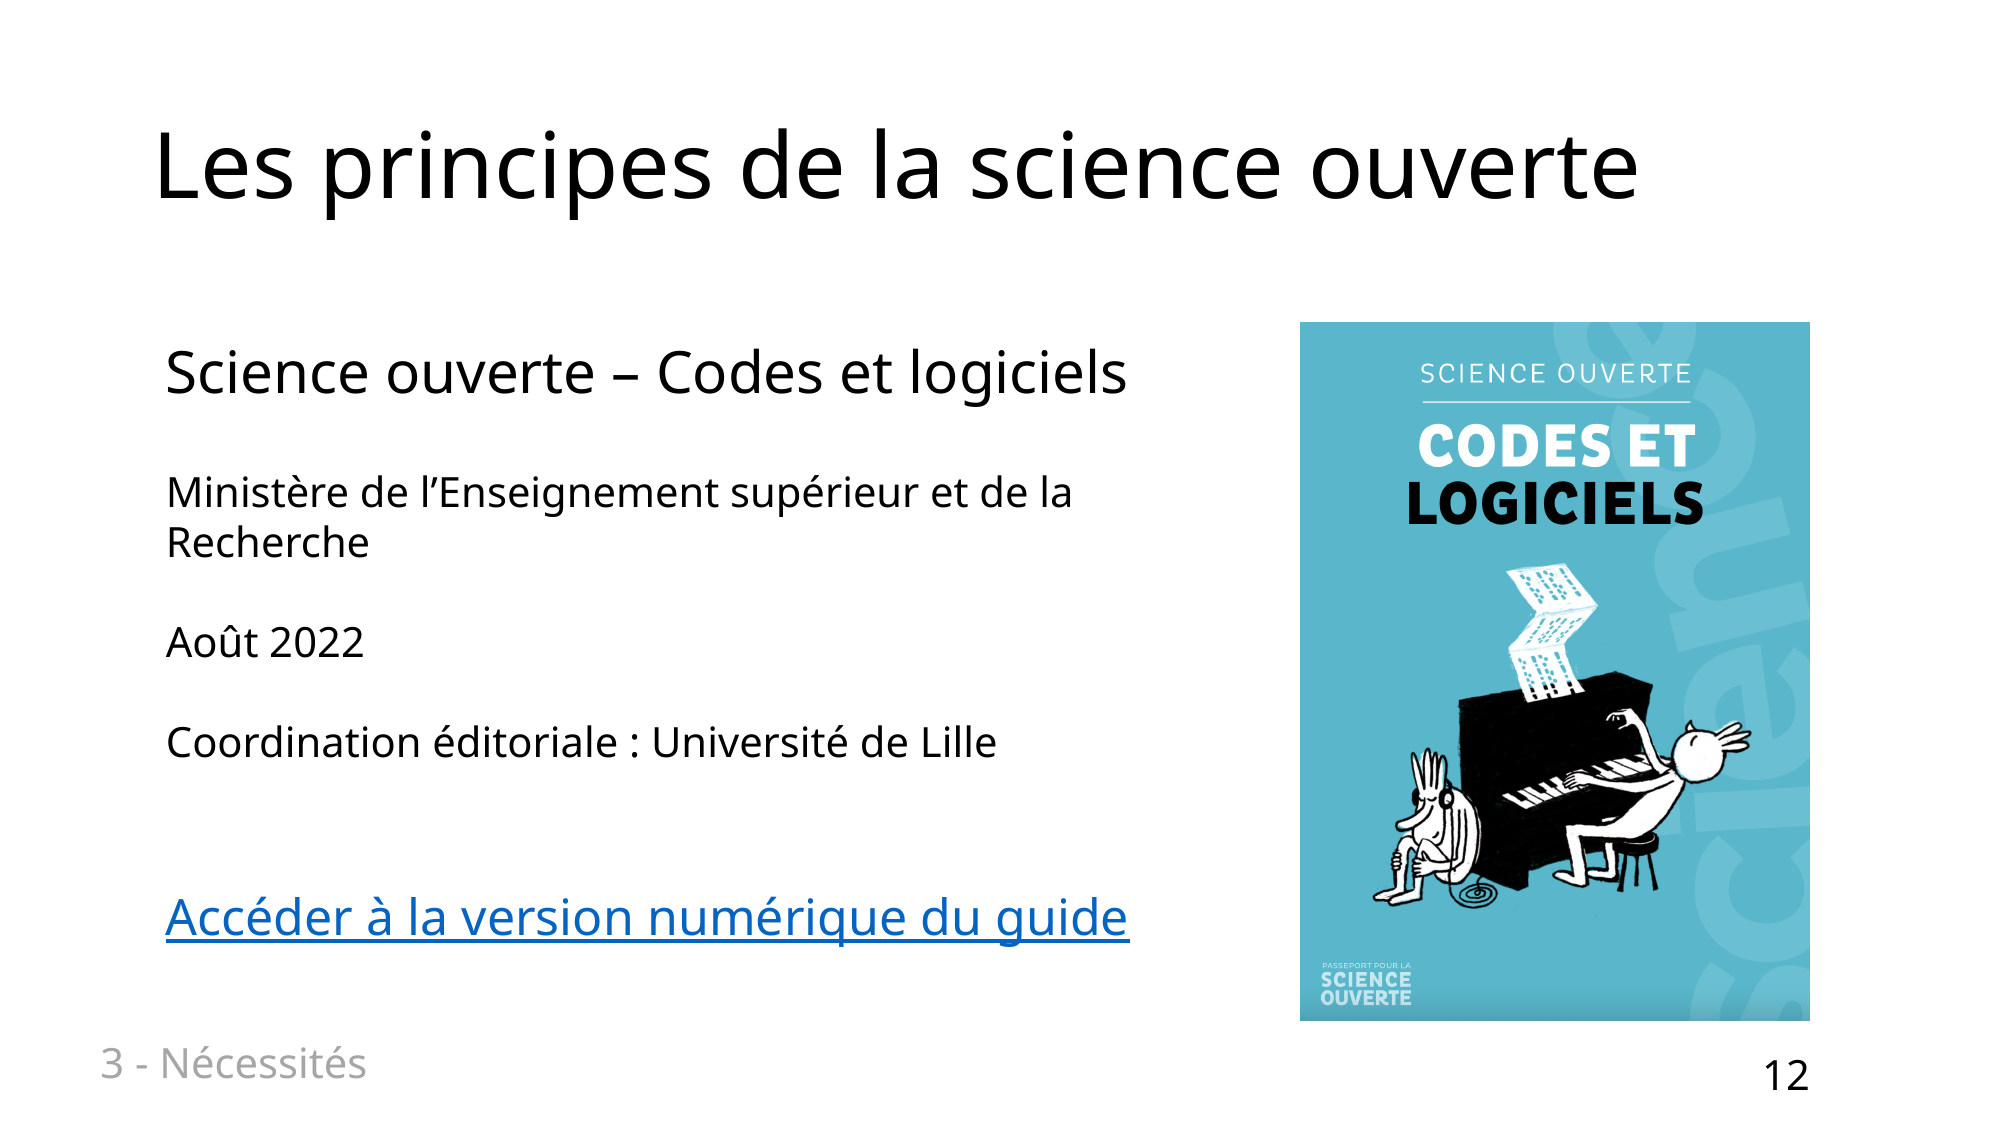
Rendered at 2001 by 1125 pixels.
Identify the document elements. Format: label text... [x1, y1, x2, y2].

title Les principes de la science ouverte [137, 59, 1863, 278]
text_box Science ouverte – Codes et logiciels Ministère de l’Enseignement supérieur et de la Recherche Août 2022 Coordination éditoriale : Université de Lille Accéder à la version numérique du guide [151, 327, 1152, 962]
text_box 3 - Nécessités [85, 1035, 555, 1107]
picture [1300, 322, 1810, 1021]
